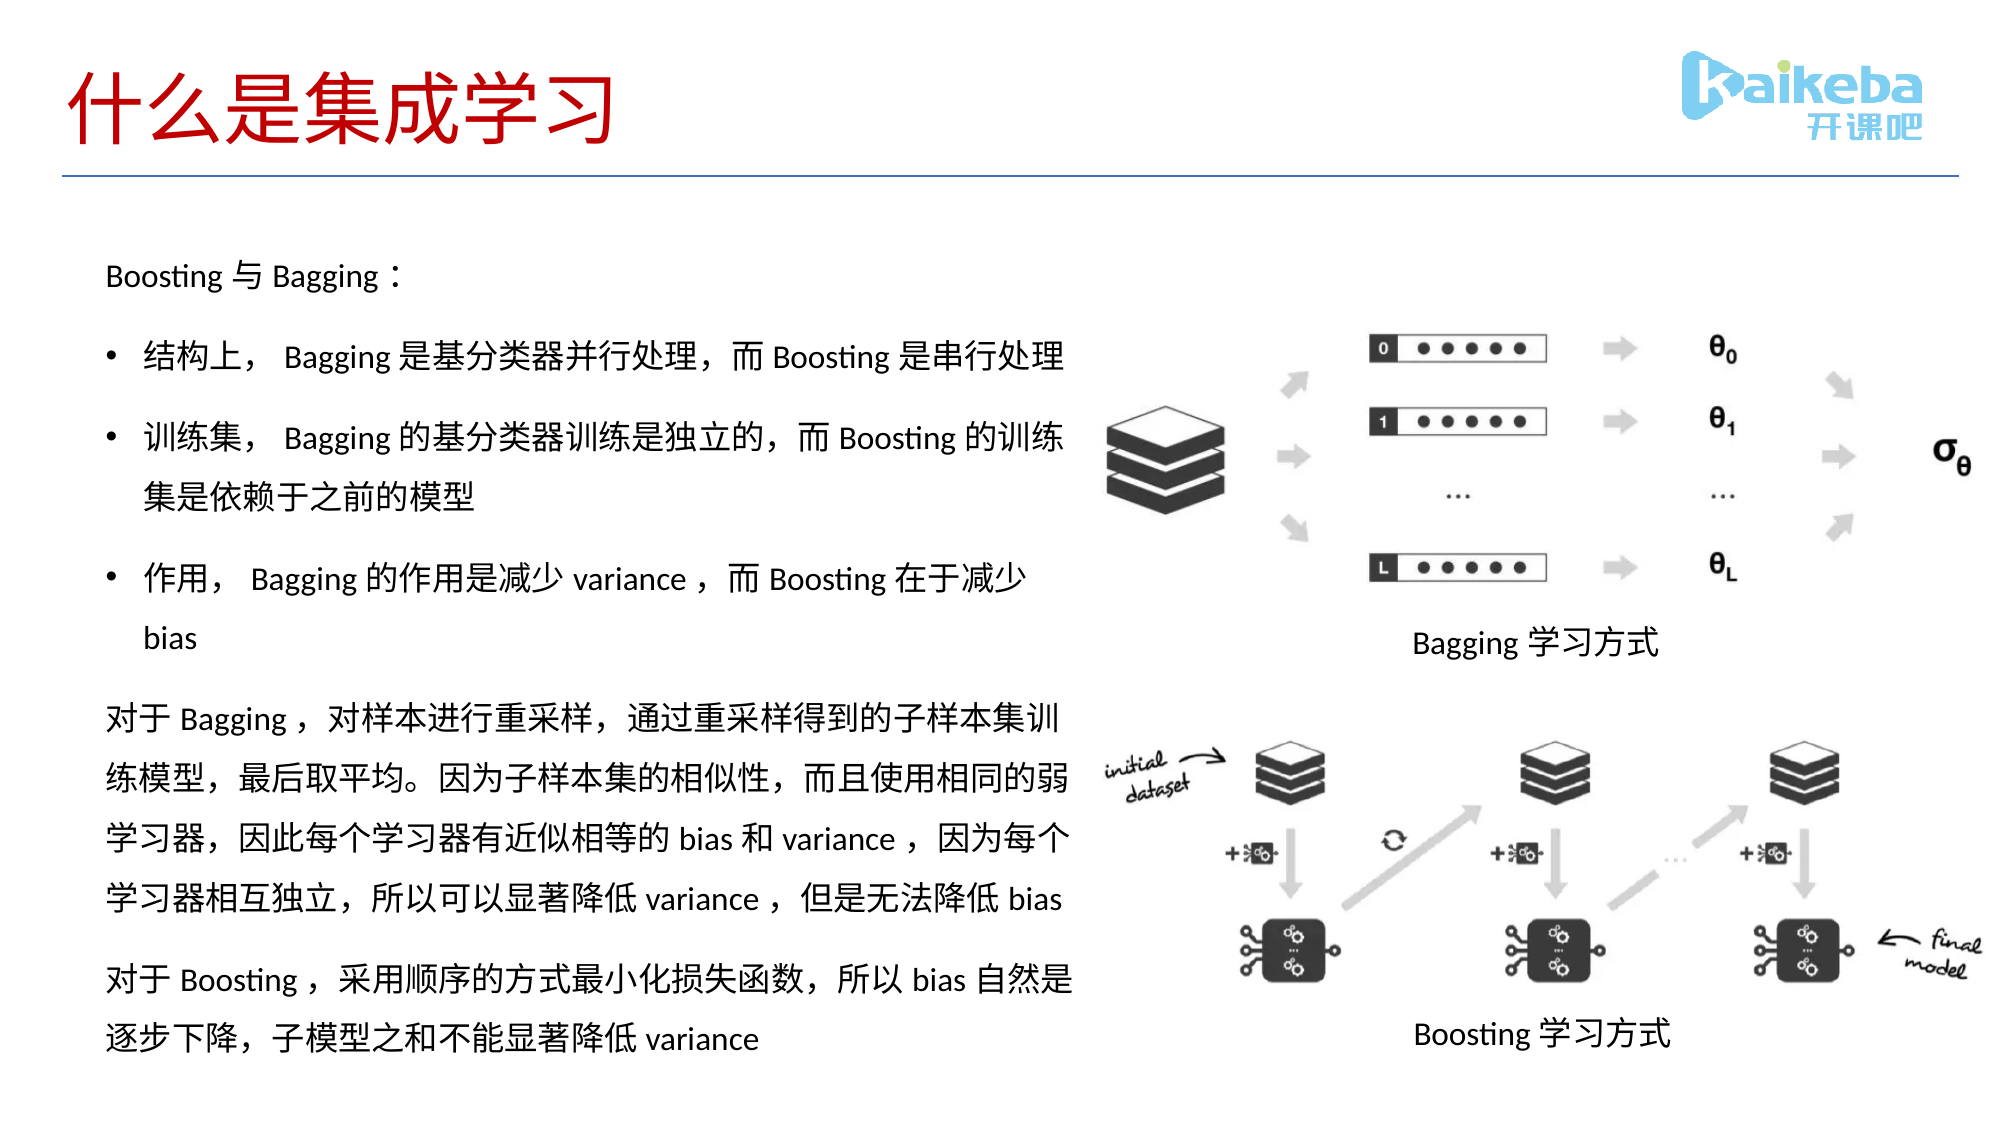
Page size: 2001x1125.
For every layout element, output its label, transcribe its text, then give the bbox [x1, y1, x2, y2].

text_box Boosting学习方式 [1405, 998, 1728, 1104]
picture [1088, 320, 1987, 614]
picture [1102, 711, 1987, 998]
text_box Boosting与Bagging： 结构上，Bagging是基分类器并行处理，而Boosting是串行处理 训练集，Bagging的基分类器训练是独立的，而Boosting的训练集是依赖于之前的模型 作用，Bagging的作用是减少variance，而Boosting在于减少bias 对于Bagging，对样本进行重采样，通过重采样得到的子样本集训练模型，最后取平均。因为子样本集的相似性，而且使用相同的弱学习器，因此每个学习器有近似相等的bias和variance，因为每个学习器相互独立，所以可以显著降低variance，但是无法降低bias 对于Boosting，采用顺序的方式最小化损失函数，所以bias自然是逐步下降，子模型之和不能显著降低variance [98, 227, 1089, 918]
table_cell Yahoo LTR [1653, 21, 1950, 167]
text_box Bagging学习方式 [1404, 614, 1668, 711]
title 什么是集成学习 [57, 59, 1728, 167]
